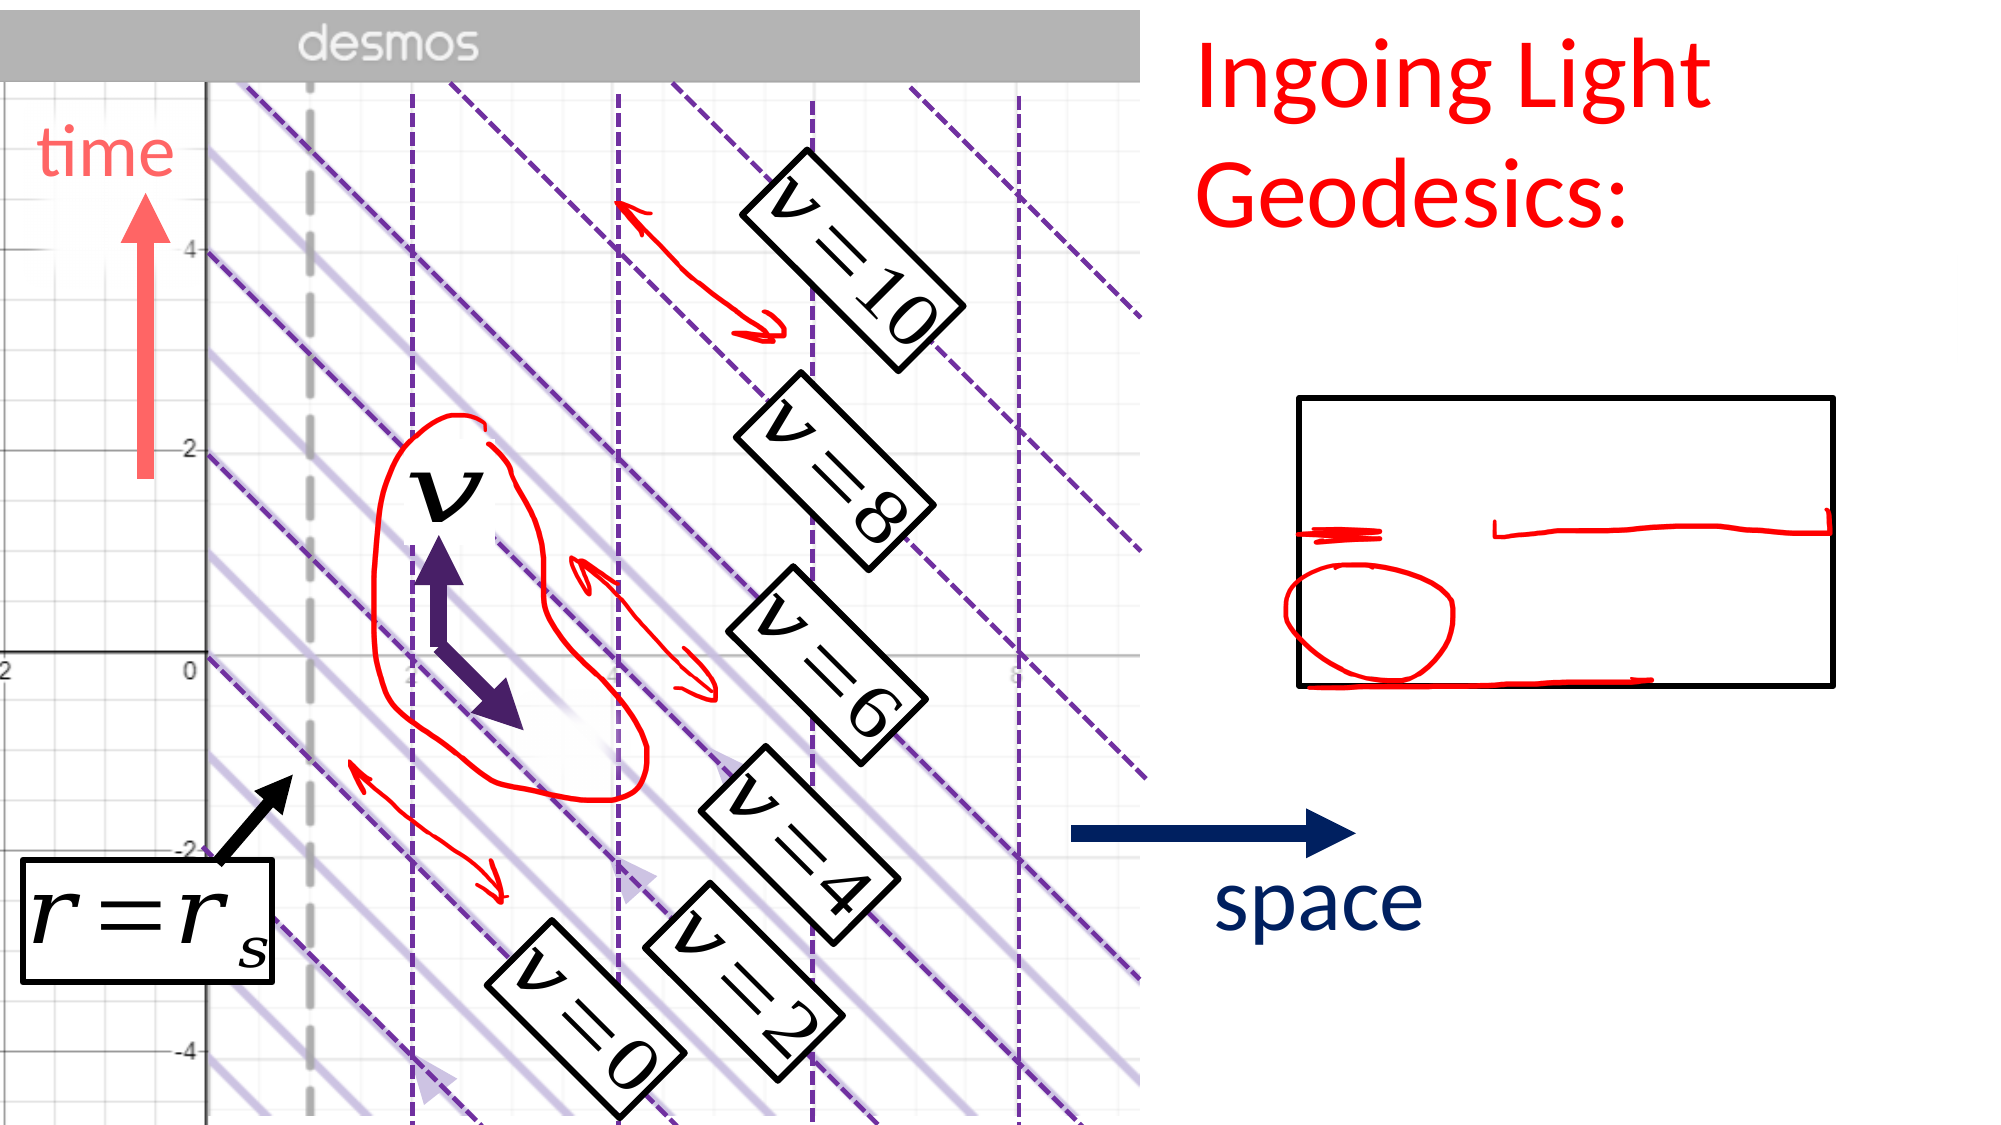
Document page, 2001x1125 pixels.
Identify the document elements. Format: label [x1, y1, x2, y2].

text_box [20, 94, 202, 479]
text_box [25, 774, 293, 980]
text_box [1174, 0, 1992, 393]
text_box [0, 10, 1140, 1125]
picture [1149, 201, 1841, 914]
text_box [1071, 831, 1507, 958]
text_box [404, 438, 633, 794]
text_box [202, 82, 1149, 1125]
